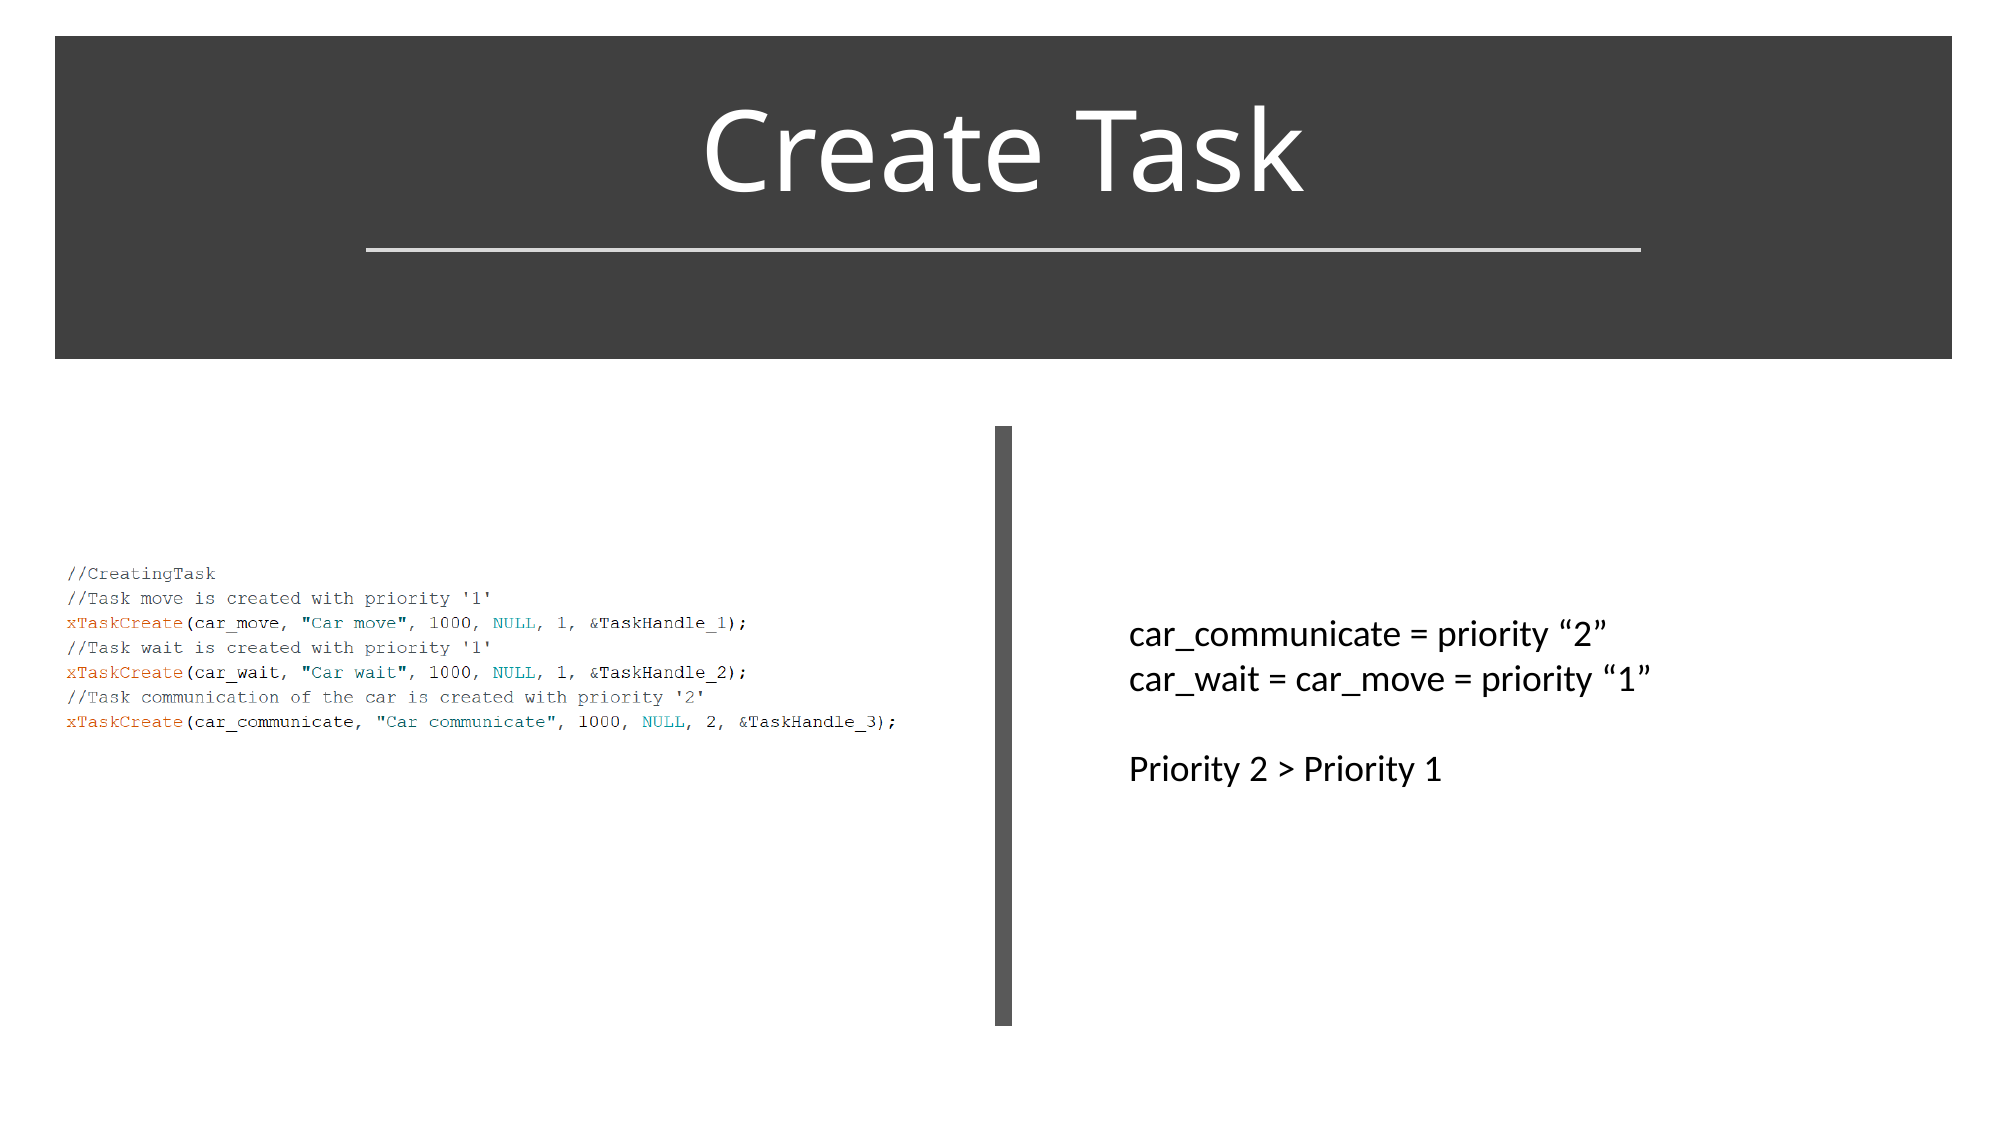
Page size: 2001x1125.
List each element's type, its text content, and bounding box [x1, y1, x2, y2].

title Create Task [89, 71, 1917, 224]
text_box [64, 45, 1942, 350]
text_box car_communicate = priority “2” car_wait = car_move = priority “1” Priority 2 > Priority 1 [1114, 601, 1797, 797]
picture [61, 562, 927, 749]
